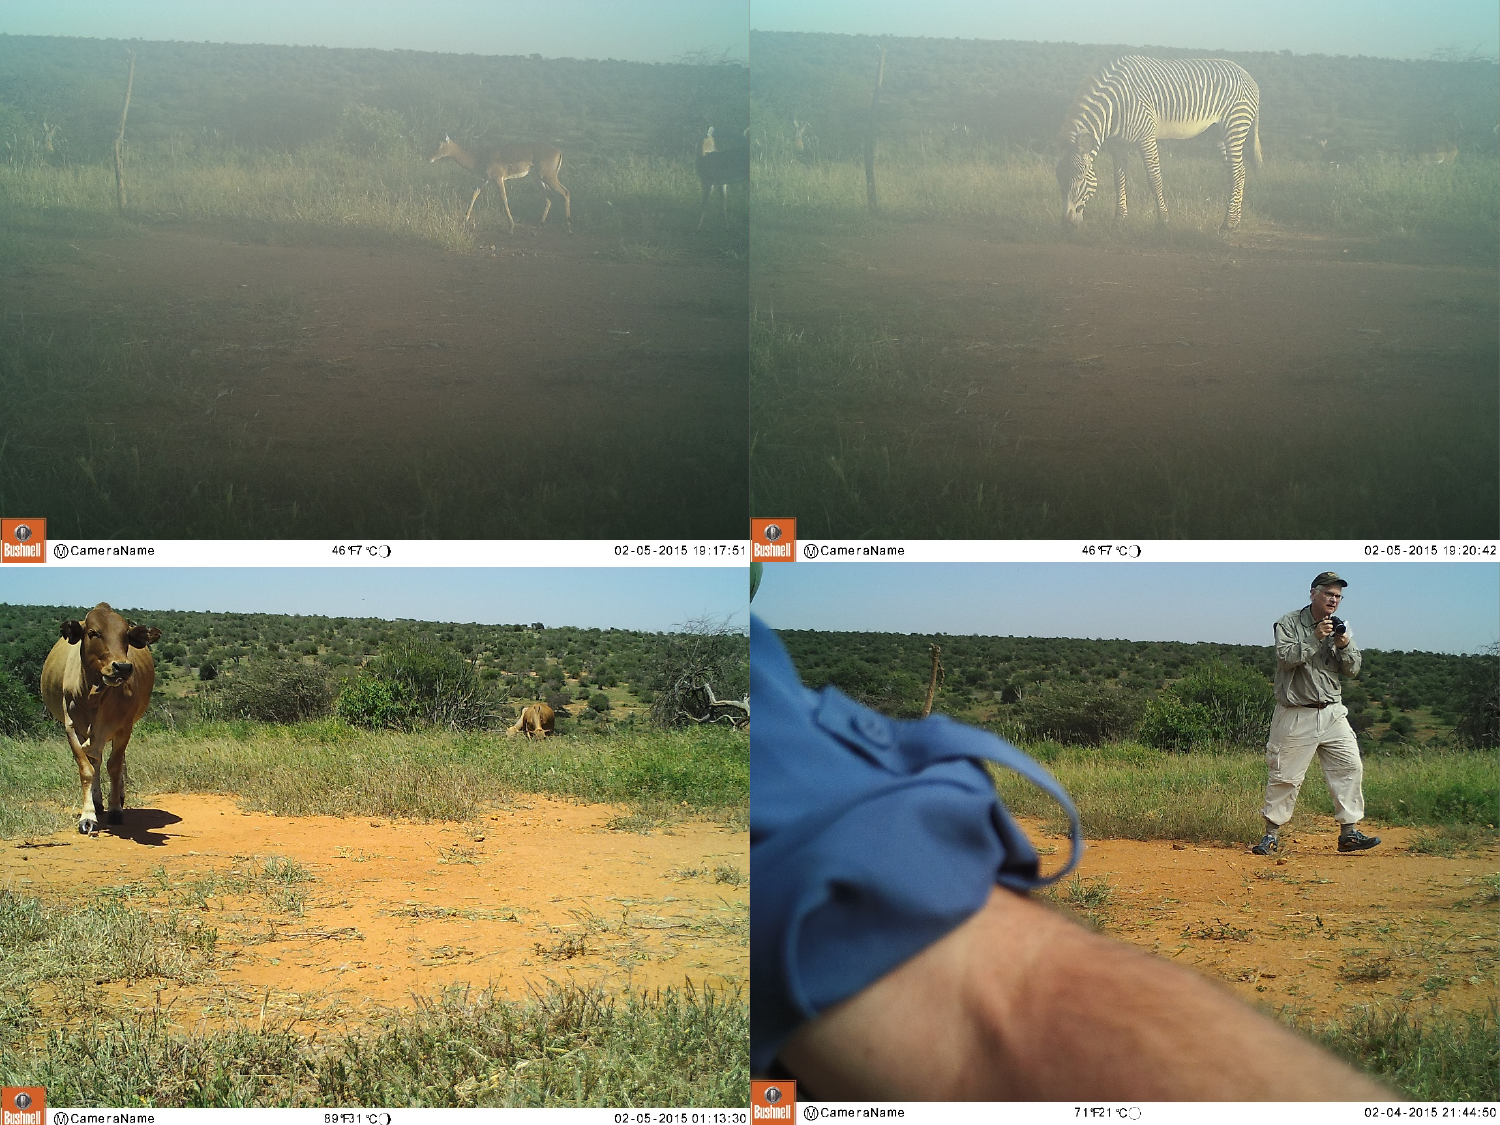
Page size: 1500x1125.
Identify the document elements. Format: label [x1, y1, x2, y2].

picture [0, 0, 1500, 1125]
list [3, 571, 749, 1125]
